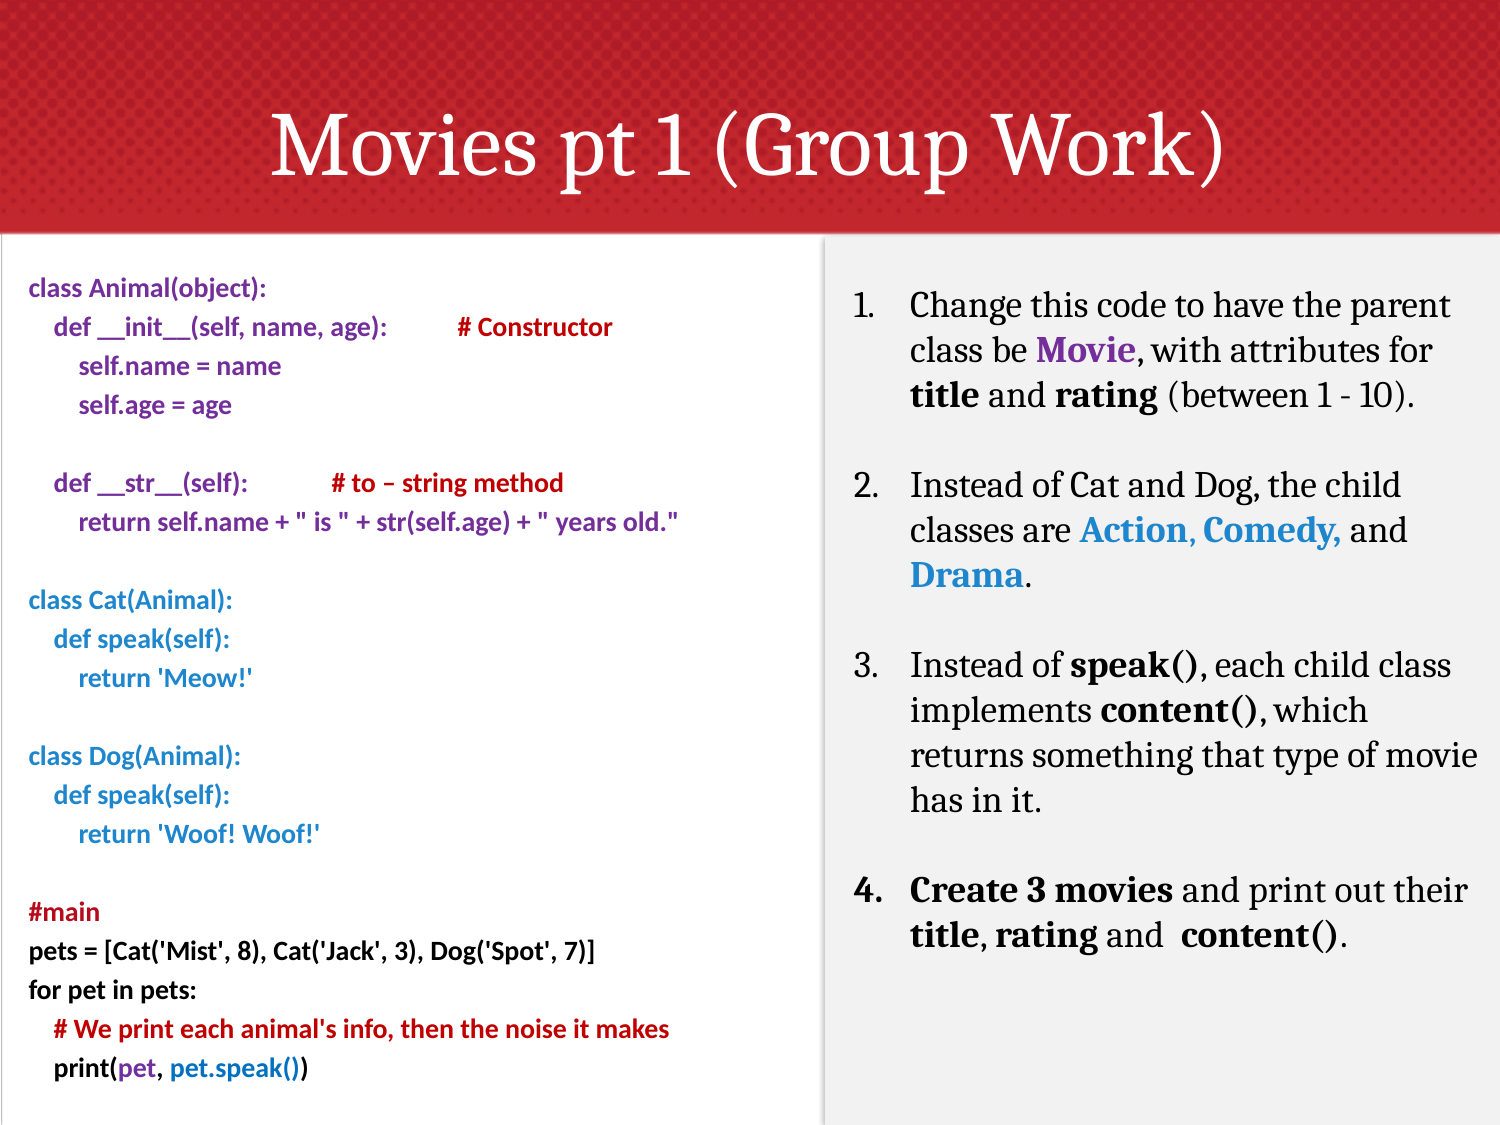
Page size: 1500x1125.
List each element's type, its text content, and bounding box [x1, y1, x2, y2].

title Movies pt 1 (Group Work) [75, 45, 1425, 233]
text_box [824, 236, 1500, 1125]
picture [0, 0, 1500, 1125]
list class Animal(object): def __init__(self, name, age): # Constructor self.name = name self.age = age def __str__(self): # to – string method return self.name + " is " + str(self.age) + " years old." class Cat(Animal): def speak(self): return 'Meow!' class Dog(Animal): def speak(self): return 'Woof! Woof!' #main pets = [Cat('Mist', 8), Cat('Jack', 3), Dog('Spot', 7)] for pet in pets: # We print each animal's info, then the noise it makes print(pet, pet.speak()) [13, 262, 799, 1097]
text_box Change this code to have the parent class be Movie, with attributes for title and rating (between 1 - 10). Instead of Cat and Dog, the child classes are Action, Comedy, and Drama. Instead of speak(), each child class implements content(), which returns something that type of movie has in it. Create 3 movies and print out their title, rating and content(). [839, 272, 1500, 962]
